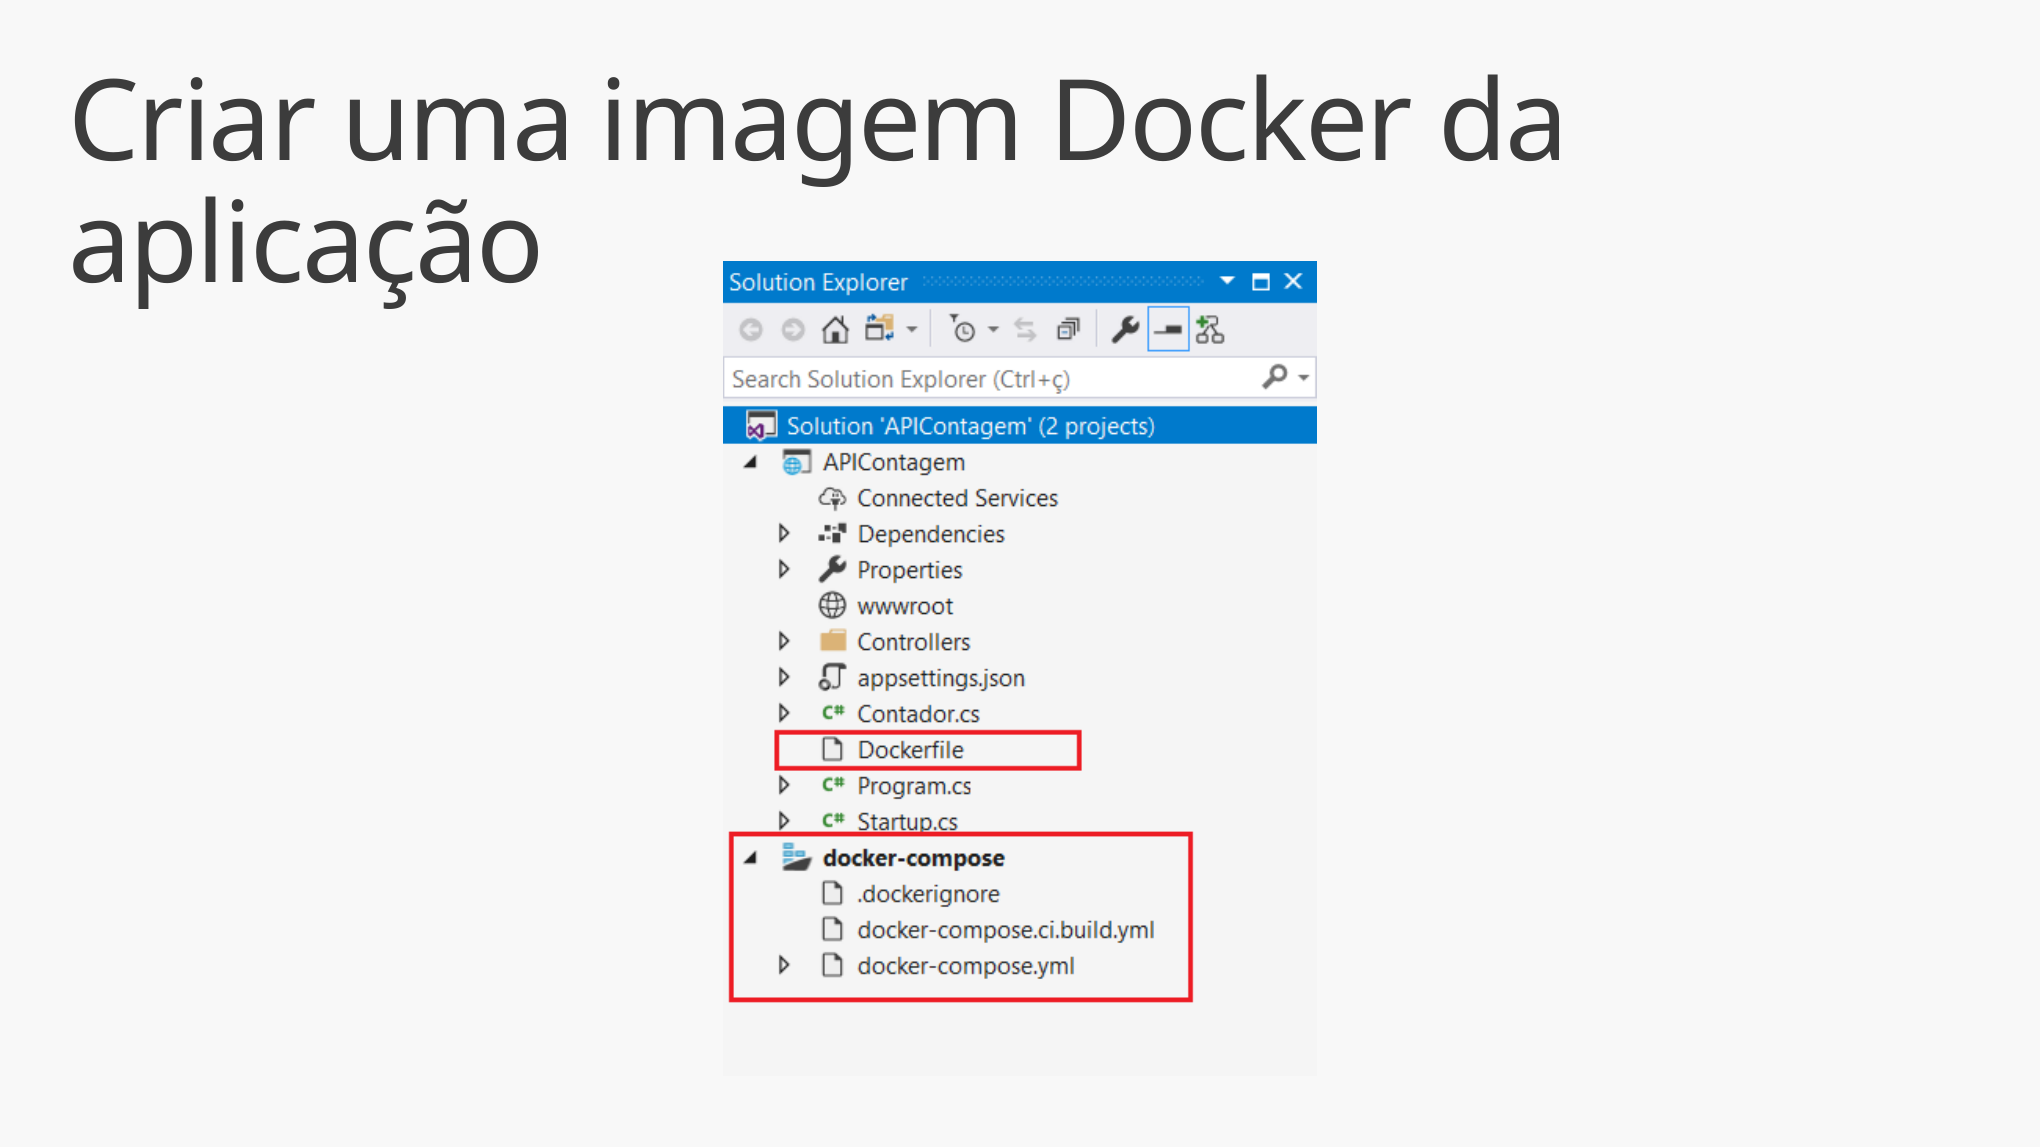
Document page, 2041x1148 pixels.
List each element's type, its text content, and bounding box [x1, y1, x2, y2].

picture [723, 260, 1317, 1076]
title Criar uma imagem Docker da aplicação [45, 48, 1996, 199]
